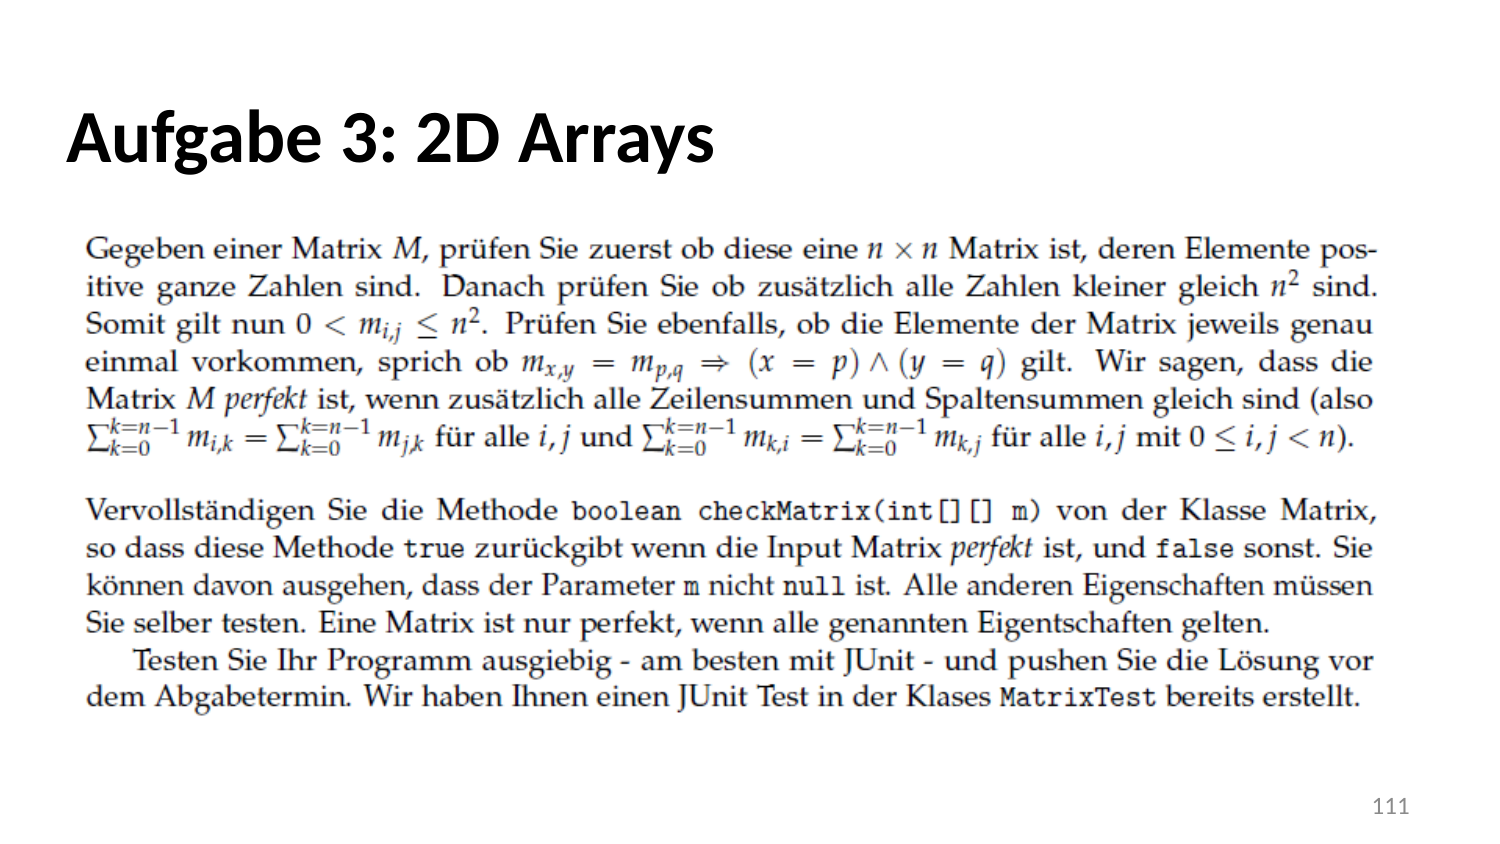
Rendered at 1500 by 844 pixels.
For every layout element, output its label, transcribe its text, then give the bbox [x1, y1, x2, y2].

slide_number 111 [1074, 782, 1425, 827]
title Aufgabe 3: 2D Arrays [51, 72, 1449, 167]
picture [62, 215, 1438, 734]
